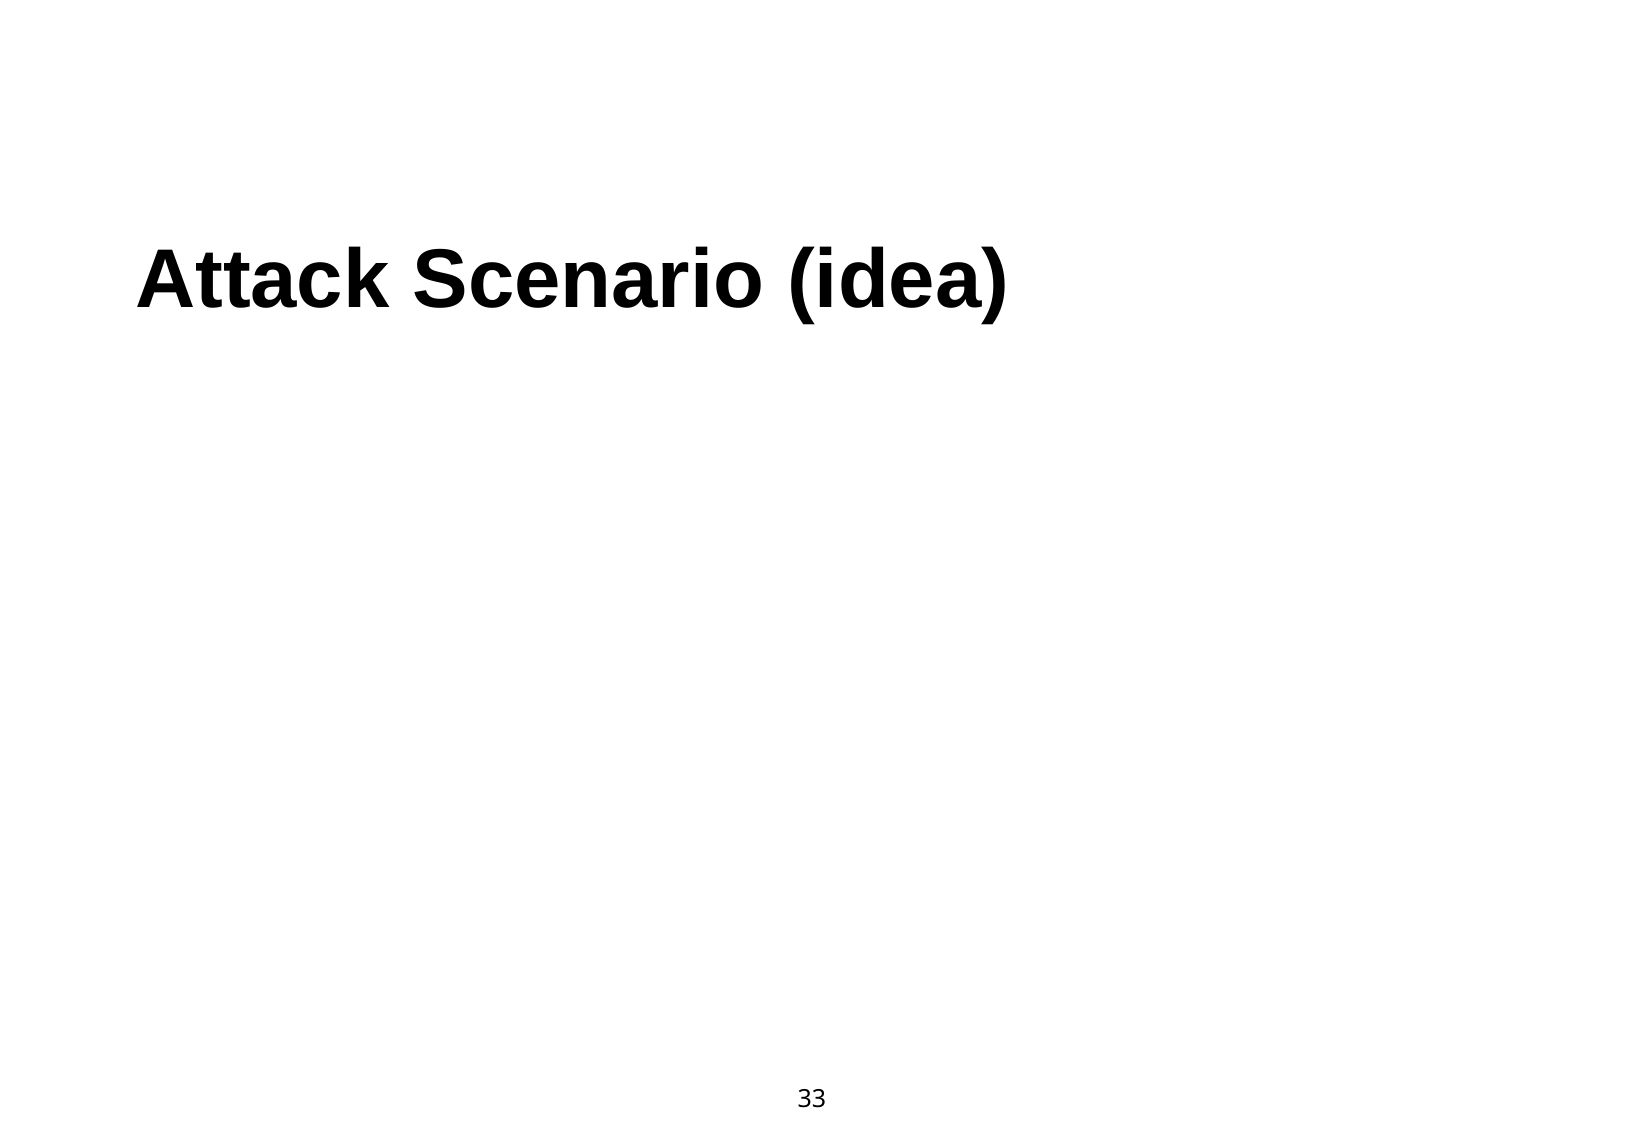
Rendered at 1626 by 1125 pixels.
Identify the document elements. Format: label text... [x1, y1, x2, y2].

slide_number ‹#› [622, 1069, 1002, 1125]
text_box Attack Scenario (idea) [120, 209, 1085, 340]
